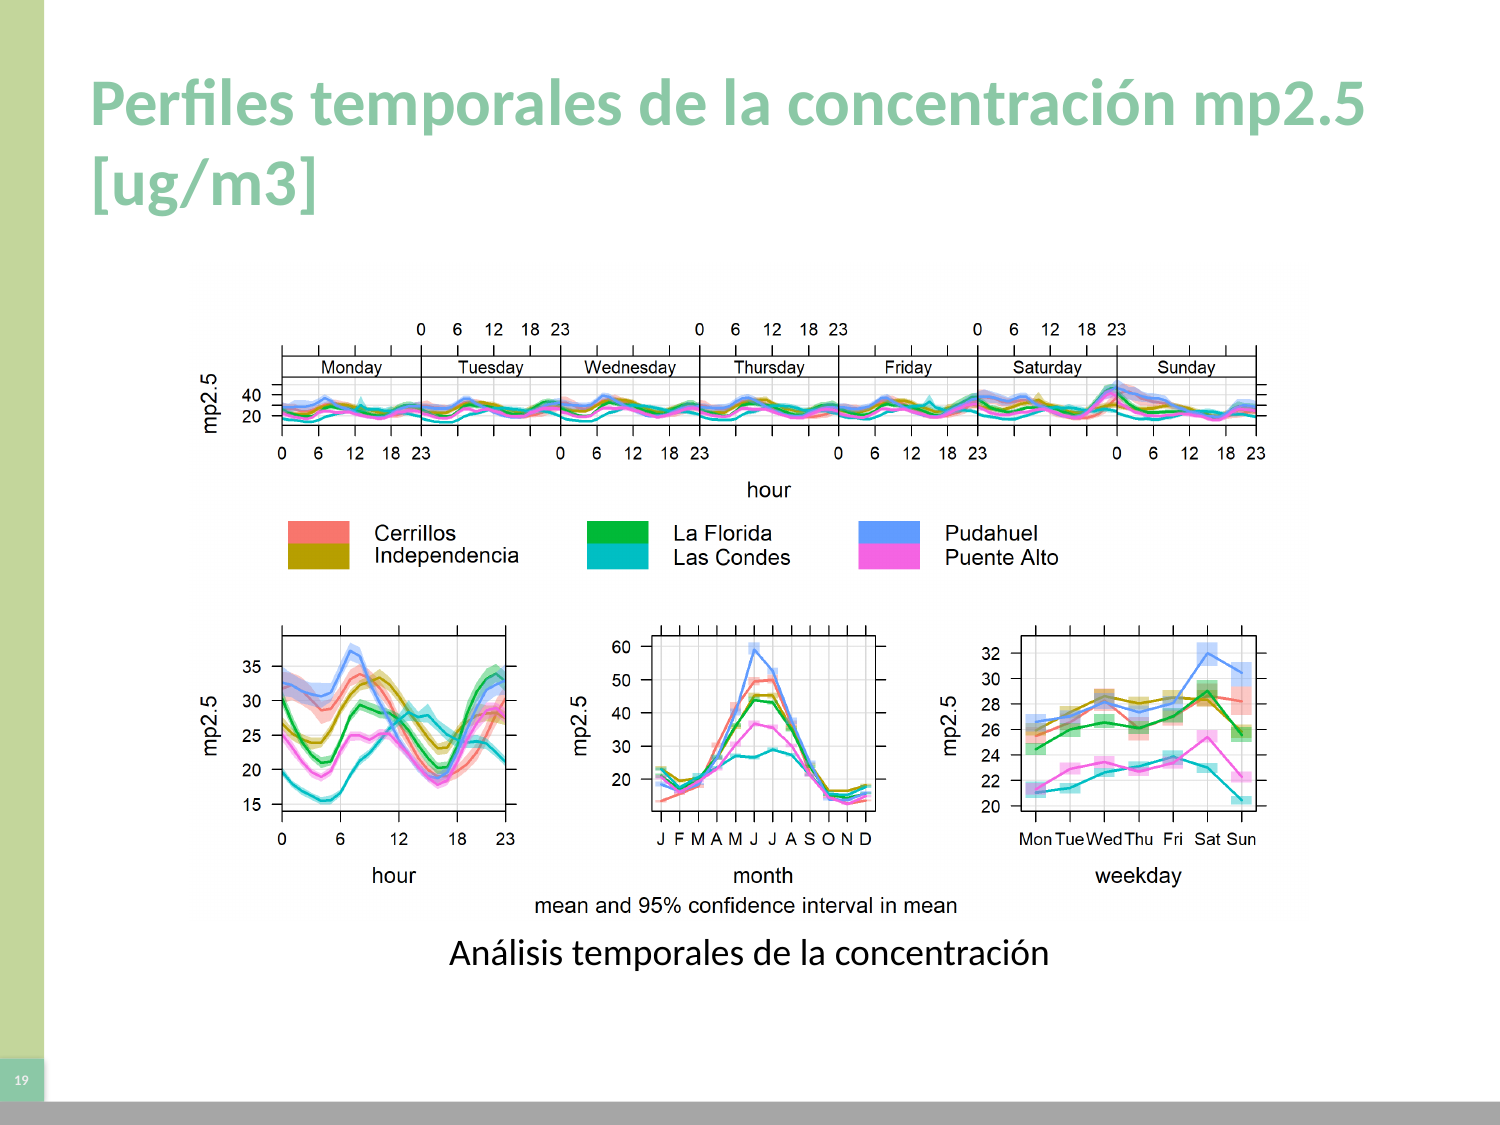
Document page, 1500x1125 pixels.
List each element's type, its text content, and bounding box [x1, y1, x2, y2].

text_box Análisis temporales de la concentración [74, 920, 1425, 1005]
picture [189, 262, 1309, 921]
title Perfiles temporales de la concentración mp2.5 [ug/m3] [75, 45, 1425, 233]
